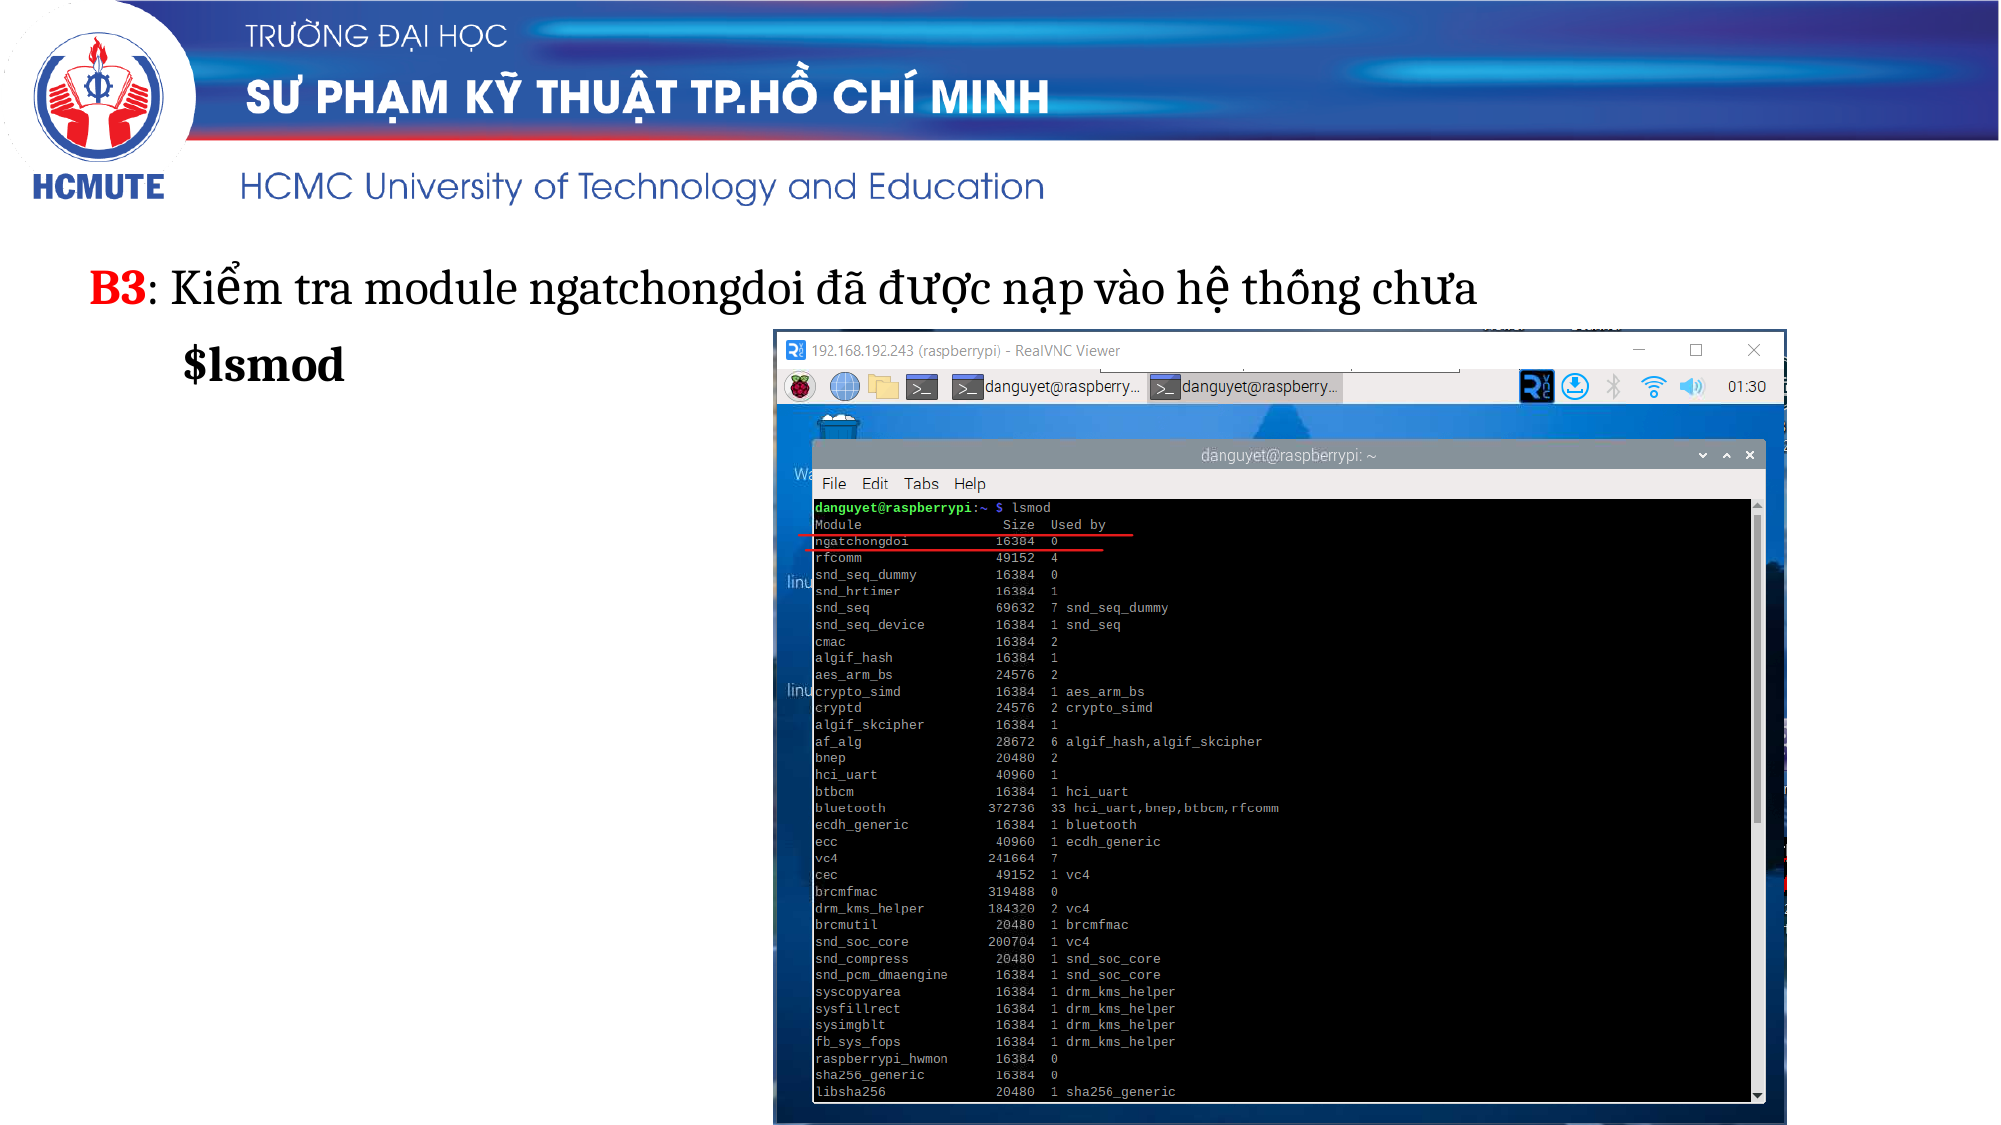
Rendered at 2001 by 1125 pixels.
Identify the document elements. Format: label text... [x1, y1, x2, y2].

picture [773, 328, 1787, 1125]
text_box $lsmod [166, 324, 379, 399]
text_box B3: Kiểm tra module ngatchongdoi đã được nạp vào hệ thống chưa [74, 217, 1946, 376]
picture [0, 0, 2000, 207]
